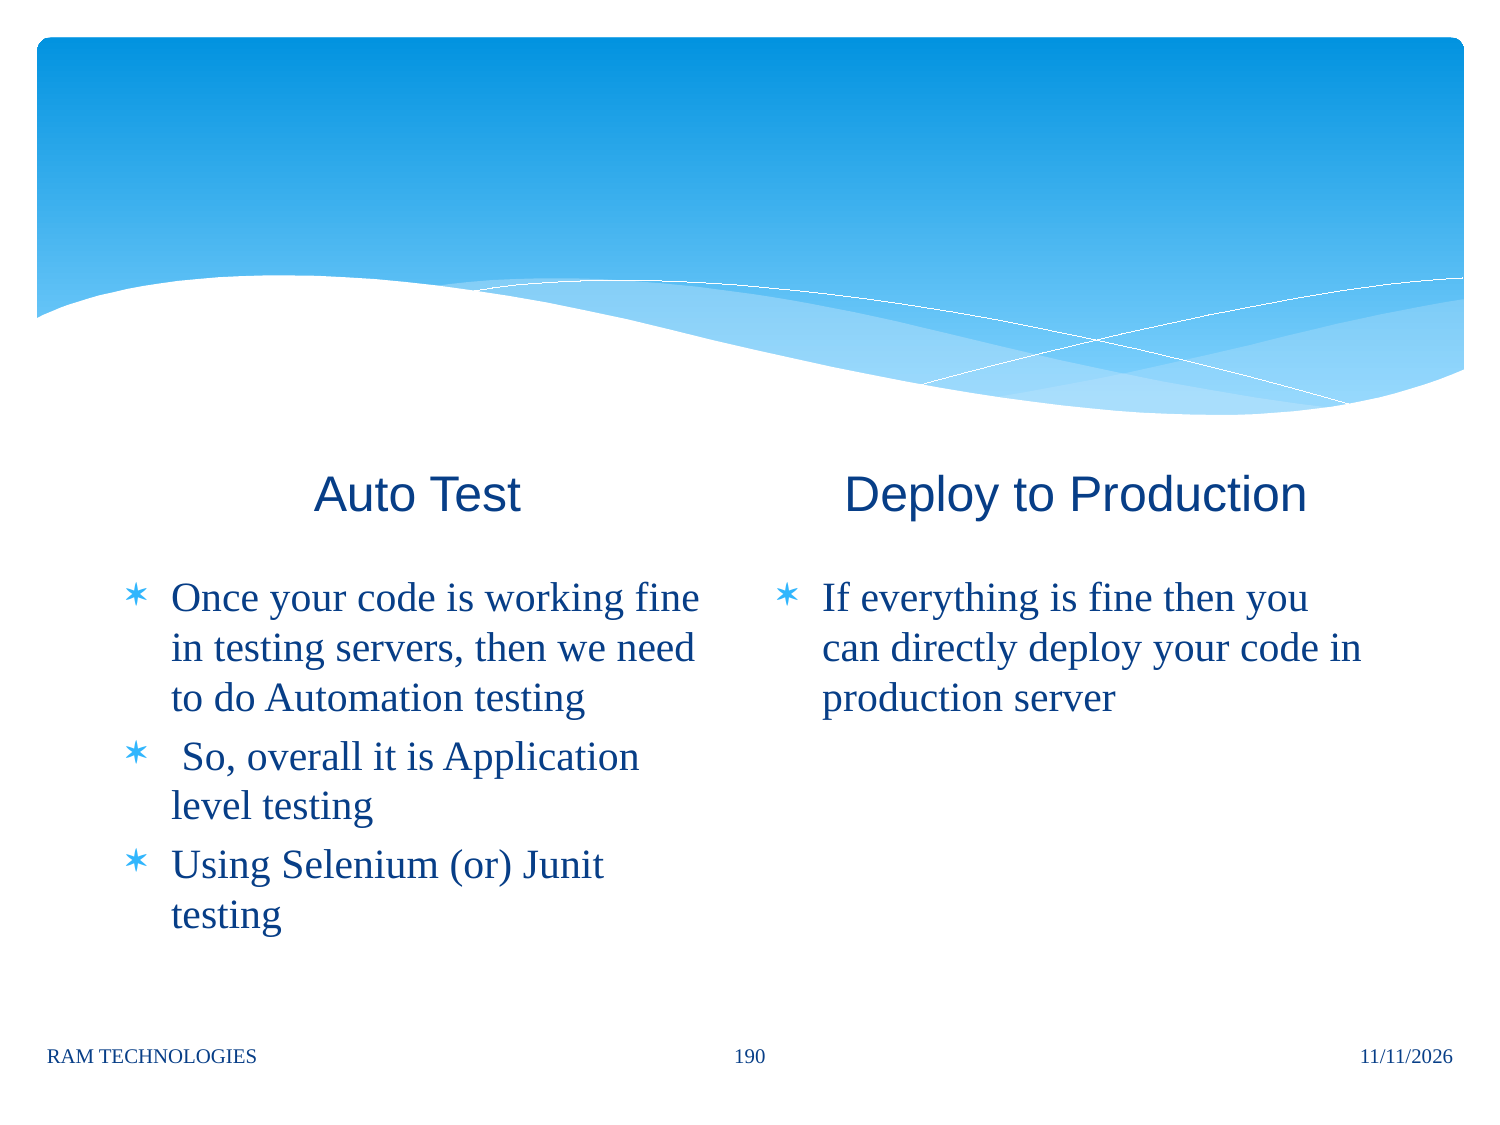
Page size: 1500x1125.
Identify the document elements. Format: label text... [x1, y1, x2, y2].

slide_number 190 [654, 1025, 846, 1086]
list Once your code is working fine in testing servers, then we need to do Automation testing So, overall it is Application level testing Using Selenium (or) Junit testing [111, 562, 738, 1005]
list If everything is fine then you can directly deploy your code in production server [761, 562, 1389, 1005]
list Deploy to Production [762, 439, 1390, 545]
footer RAM TECHNOLOGIES [31, 1025, 653, 1086]
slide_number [847, 1025, 1469, 1086]
list Auto Test [111, 439, 738, 545]
